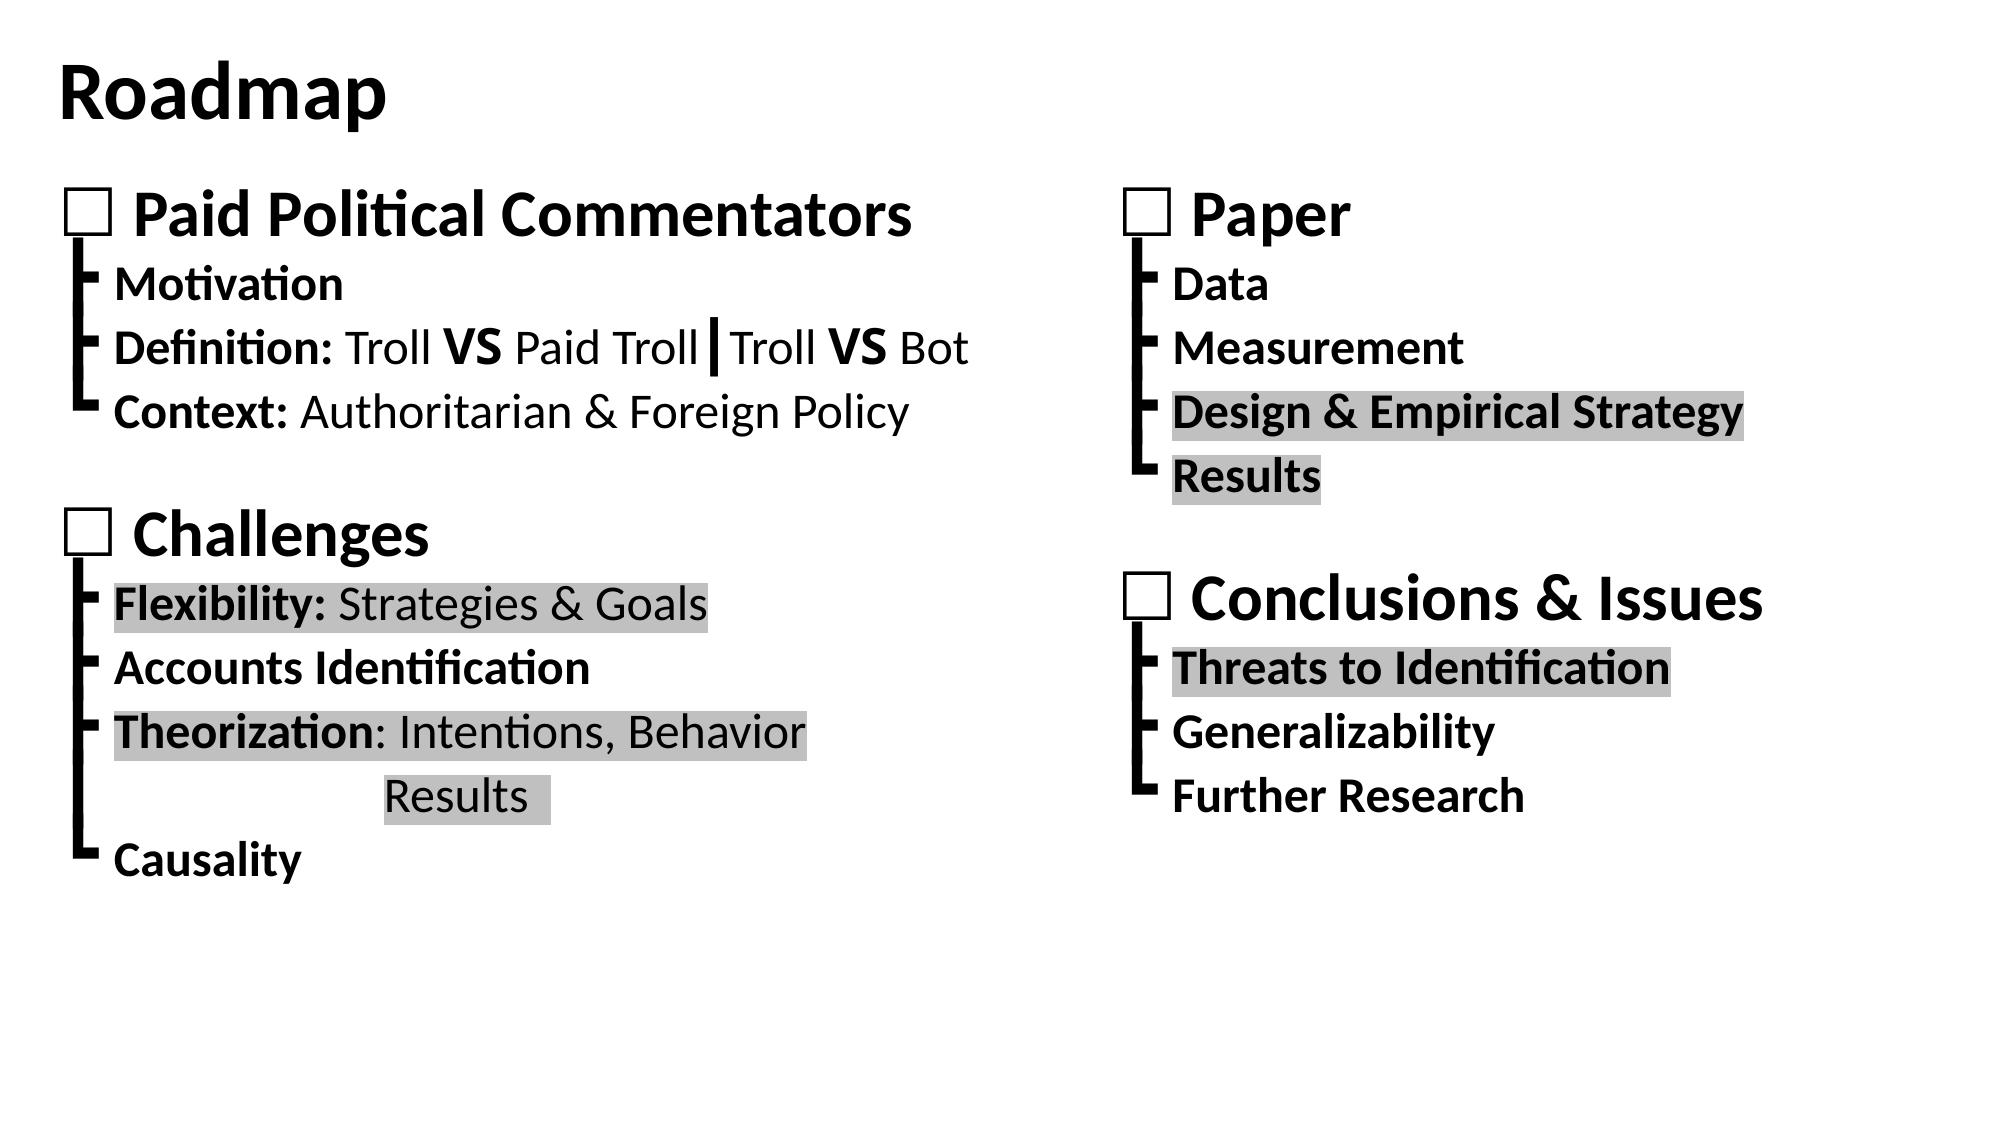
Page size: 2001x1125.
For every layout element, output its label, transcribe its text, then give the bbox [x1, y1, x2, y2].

text_box Roadmap [43, 25, 977, 148]
text_box ☐ Paper ┣ Data ┣ Measurement ┣ Design & Empirical Strategy ┗ Results ☐ Conclusions & Issues ┣ Threats to Identification ┣ Generalizability ┗ Further Research [1099, 173, 2000, 837]
text_box ☐ Paid Political Commentators ┣ Motivation ┣ Definition: Troll VS Paid Troll┃Troll VS Bot ┗ Context: Authoritarian & Foreign Policy ☐ Challenges ┣ Flexibility: Strategies & Goals ┣ Accounts Identification ┣ Theorization: Intentions, Behavior ┃ Results ┗ Causality [39, 173, 1131, 900]
